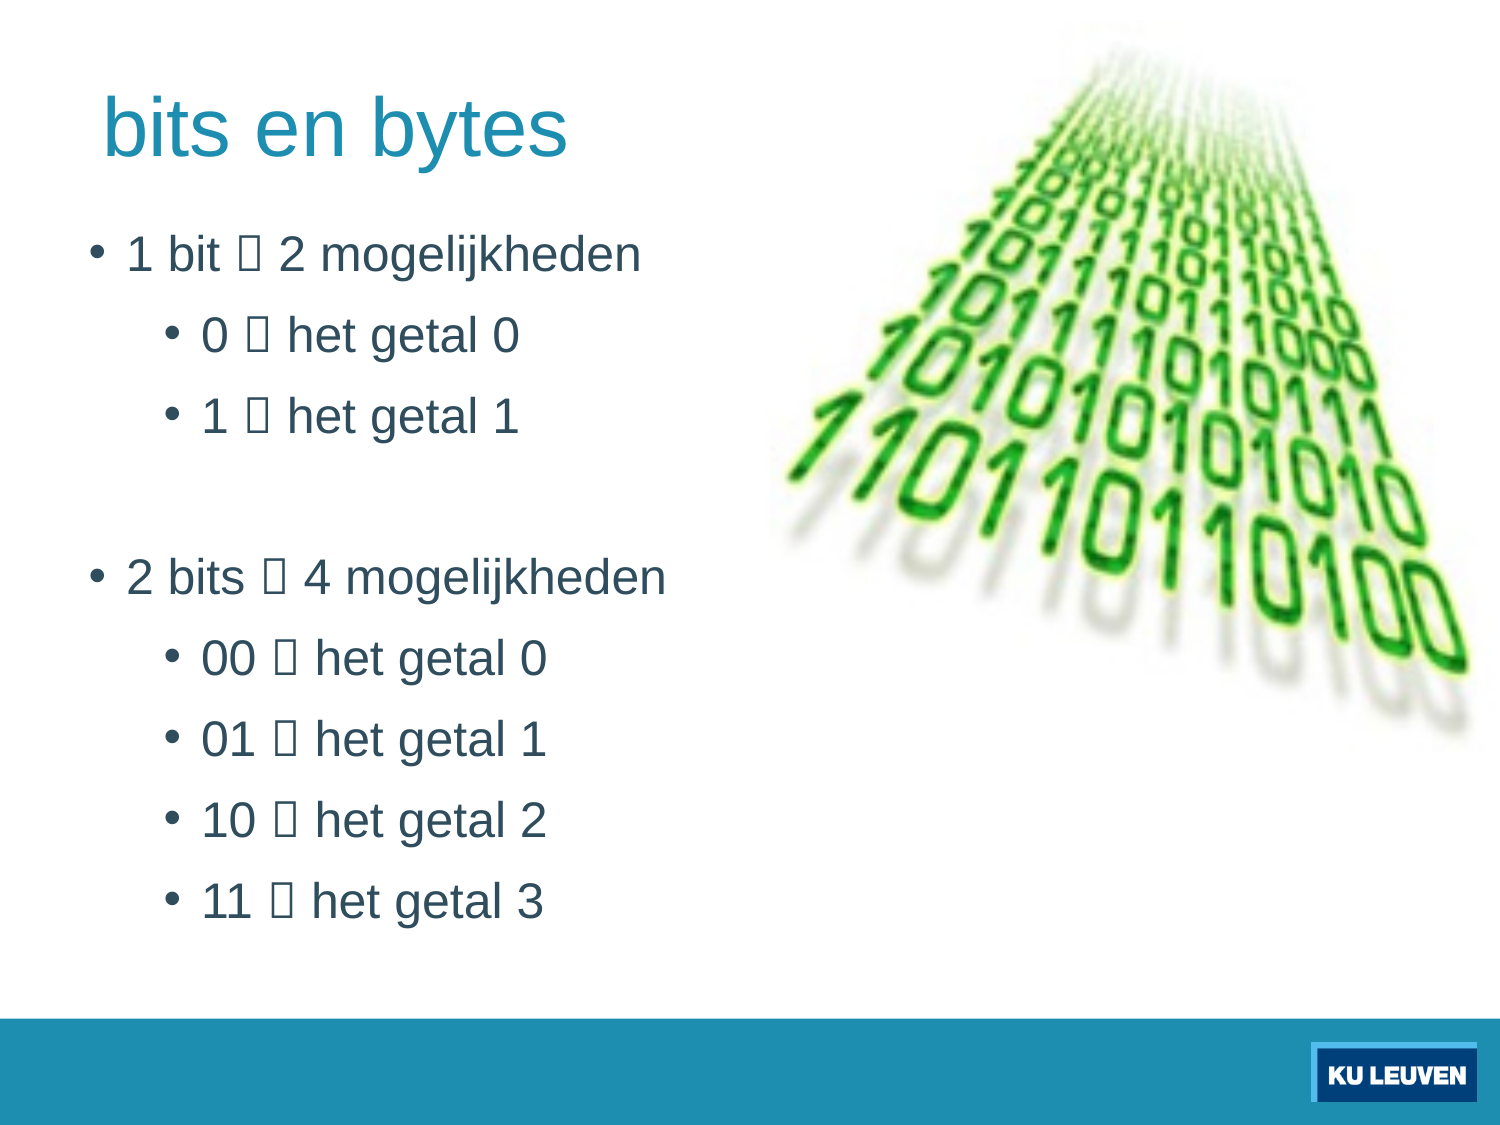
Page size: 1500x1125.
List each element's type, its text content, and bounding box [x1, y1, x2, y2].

list 1 bit  2 mogelijkheden 0  het getal 0 1  het getal 1 2 bits  4 mogelijkheden 00  het getal 0 01  het getal 1 10  het getal 2 11  het getal 3 [88, 220, 1457, 949]
picture [1311, 1042, 1477, 1102]
picture [764, 20, 1496, 752]
title bits en bytes [93, 34, 764, 220]
